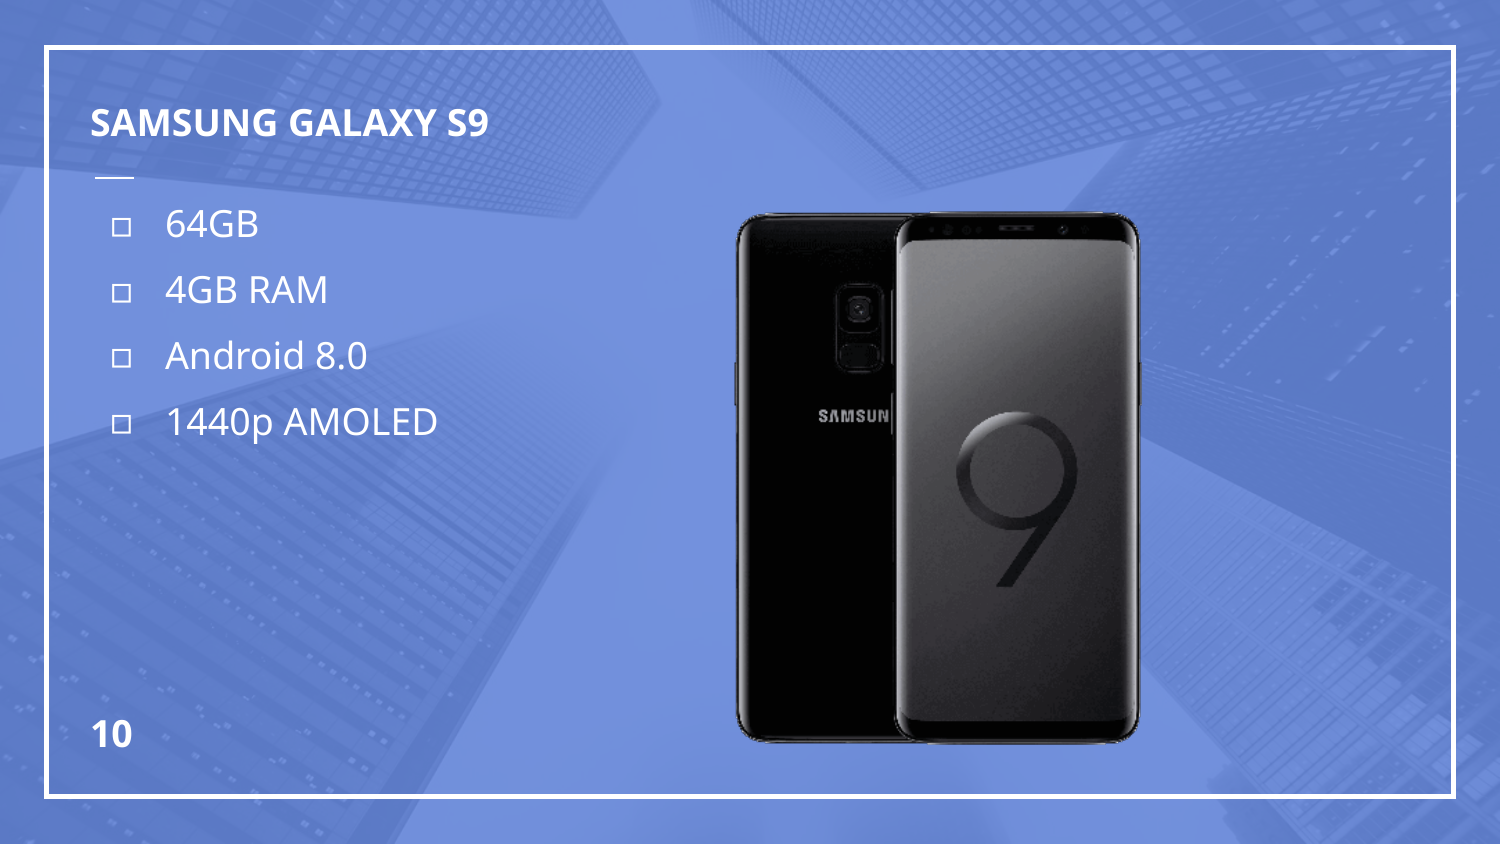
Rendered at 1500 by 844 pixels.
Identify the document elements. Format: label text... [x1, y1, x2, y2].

title SAMSUNG GALAXY S9 [75, 83, 1389, 218]
picture [660, 201, 1215, 757]
slide_number 10 [75, 687, 165, 777]
list 64GB 4GB RAM Android 8.0 1440p AMOLED [75, 185, 483, 621]
